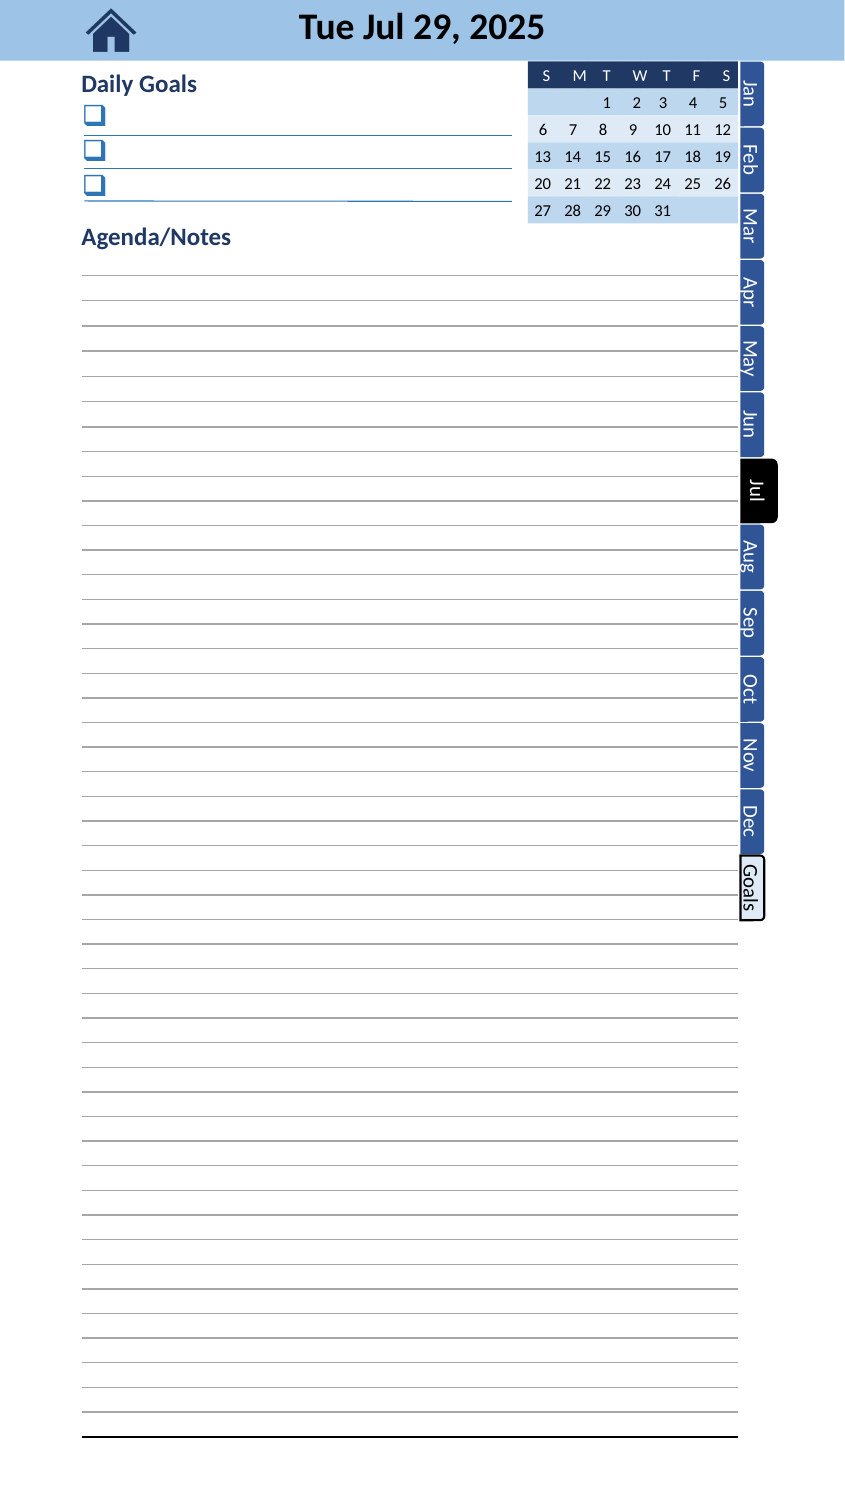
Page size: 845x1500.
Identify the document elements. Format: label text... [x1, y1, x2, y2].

picture [82, 1, 140, 59]
list Tue Jul 29, 2025 [190, 0, 655, 61]
